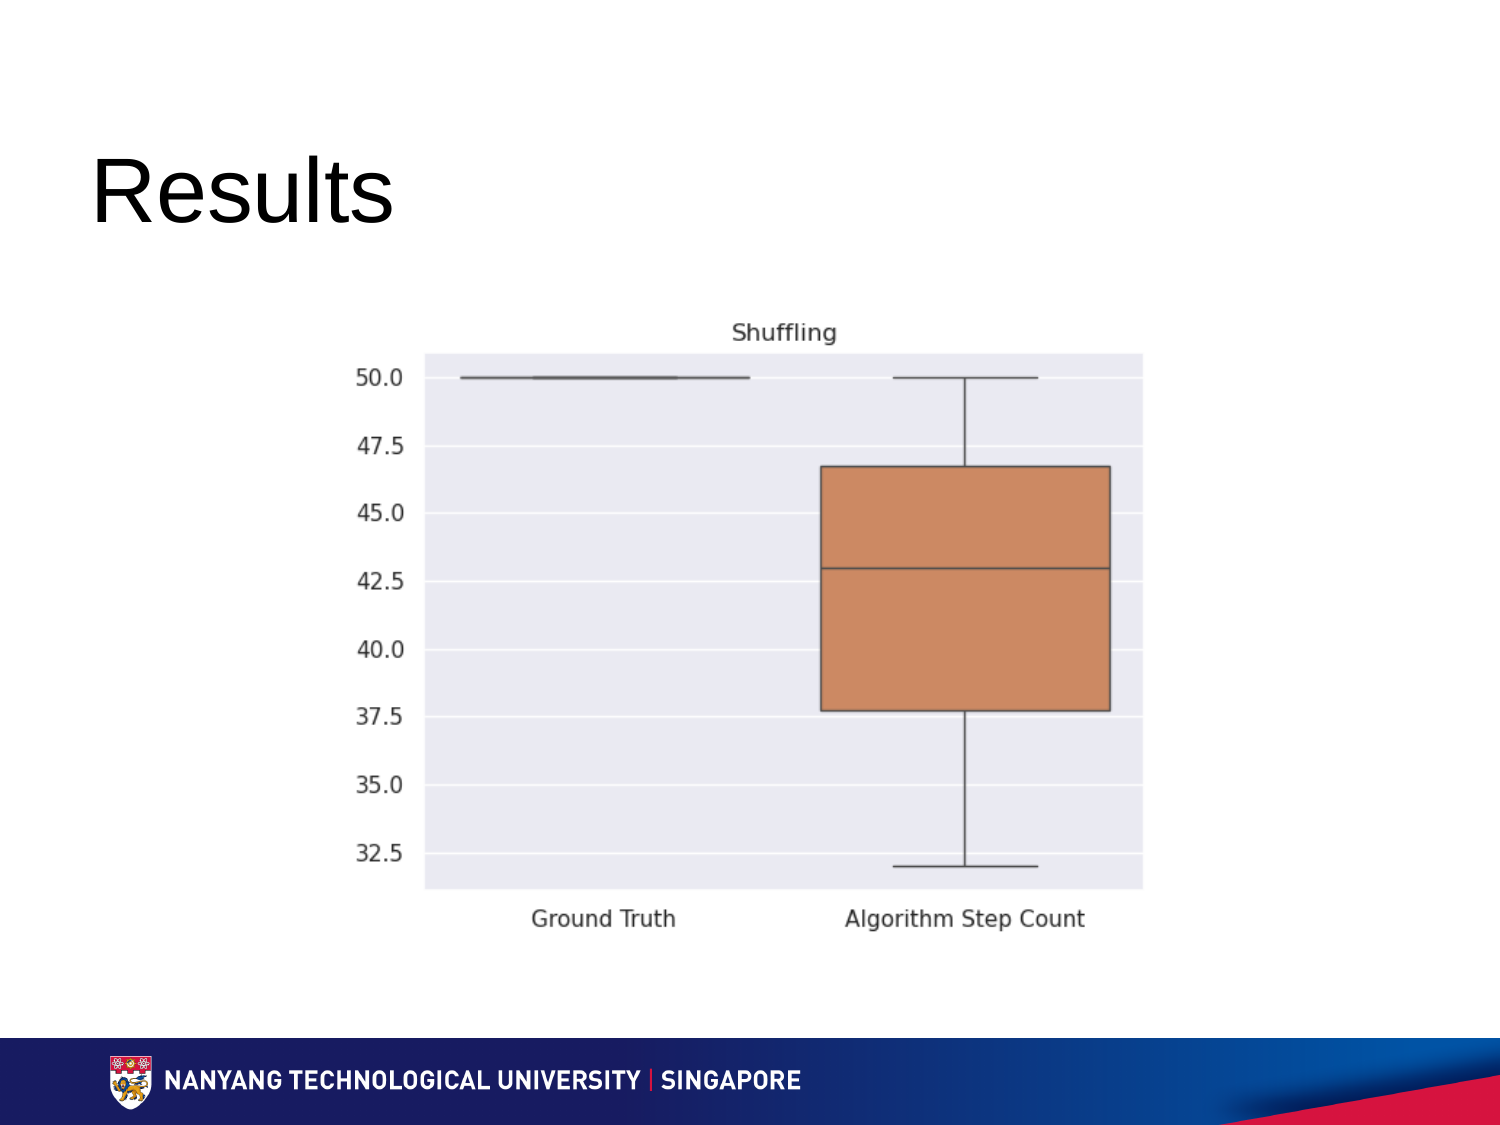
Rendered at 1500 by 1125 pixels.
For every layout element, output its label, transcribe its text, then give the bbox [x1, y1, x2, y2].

picture [0, 1038, 1500, 1125]
picture [341, 309, 1159, 946]
title Results [75, 92, 1425, 280]
